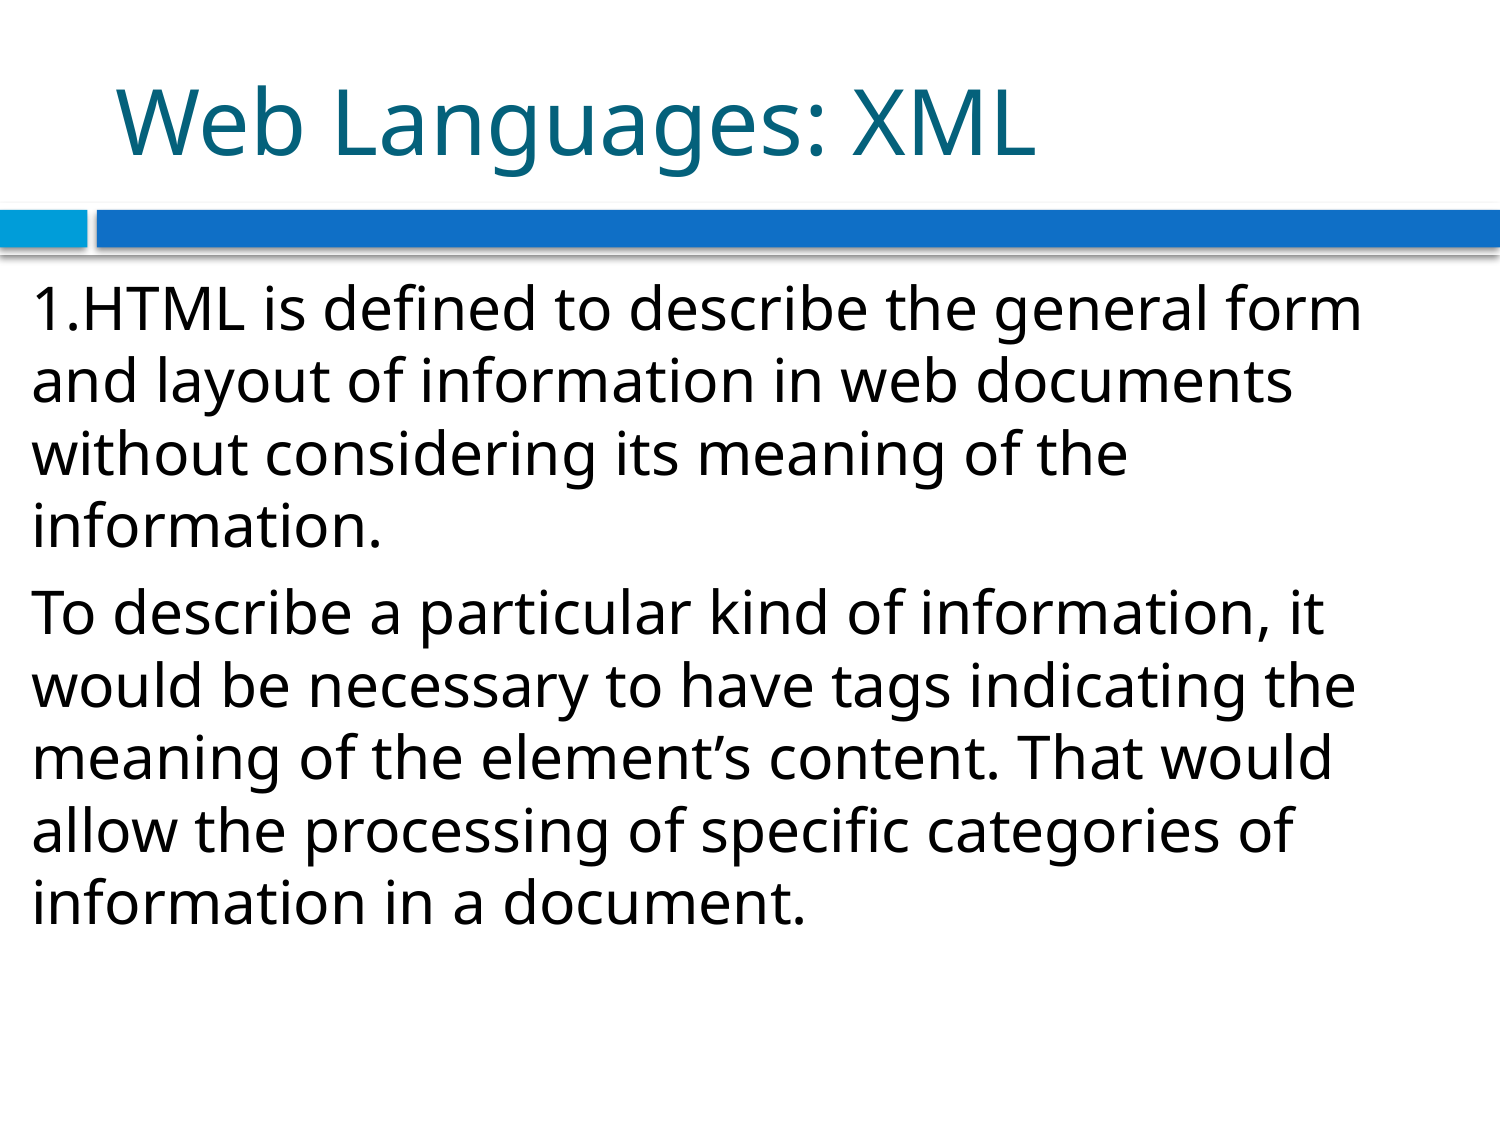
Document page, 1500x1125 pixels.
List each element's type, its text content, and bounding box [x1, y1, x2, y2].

title Web Languages: XML [100, 37, 1439, 201]
list 1.HTML is defined to describe the general form and layout of information in web documents without considering its meaning of the information. To describe a particular kind of information, it would be necessary to have tags indicating the meaning of the element’s content. That would allow the processing of specific categories of information in a document. [15, 262, 1475, 1054]
slide_number [0, 208, 88, 249]
